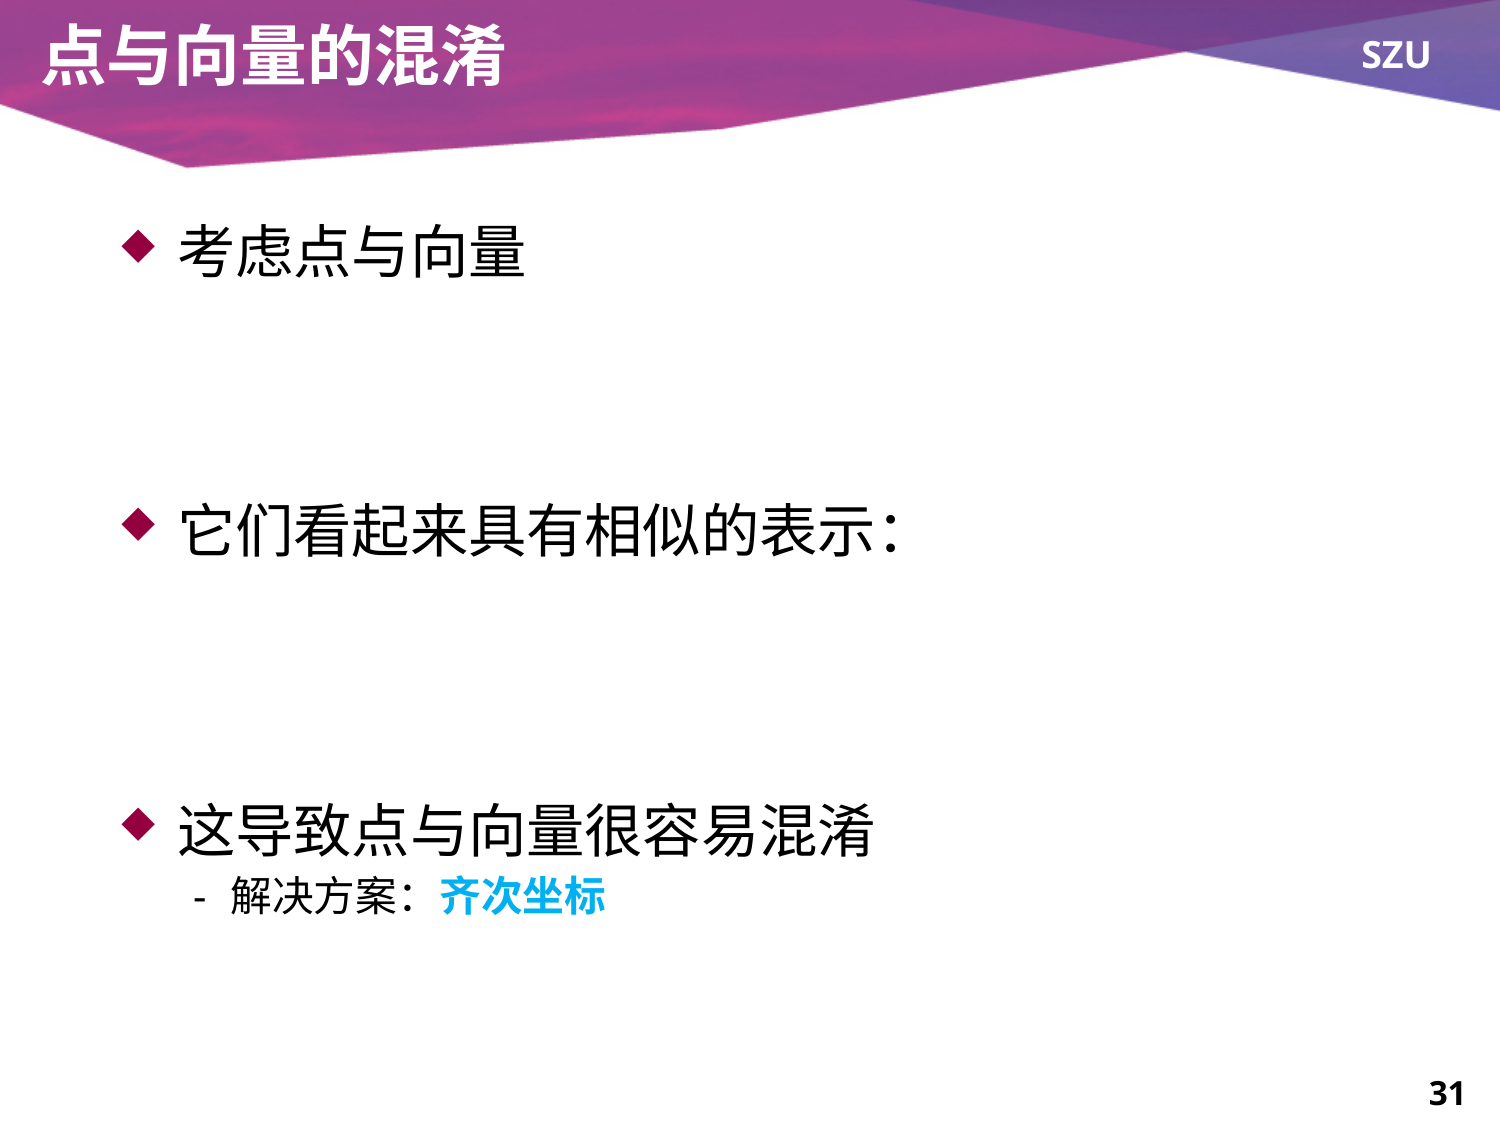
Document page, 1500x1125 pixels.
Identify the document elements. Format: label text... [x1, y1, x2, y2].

title 点与向量的混淆 [25, 15, 1320, 104]
slide_number 31 [1384, 1065, 1500, 1125]
picture [0, 0, 1500, 1125]
